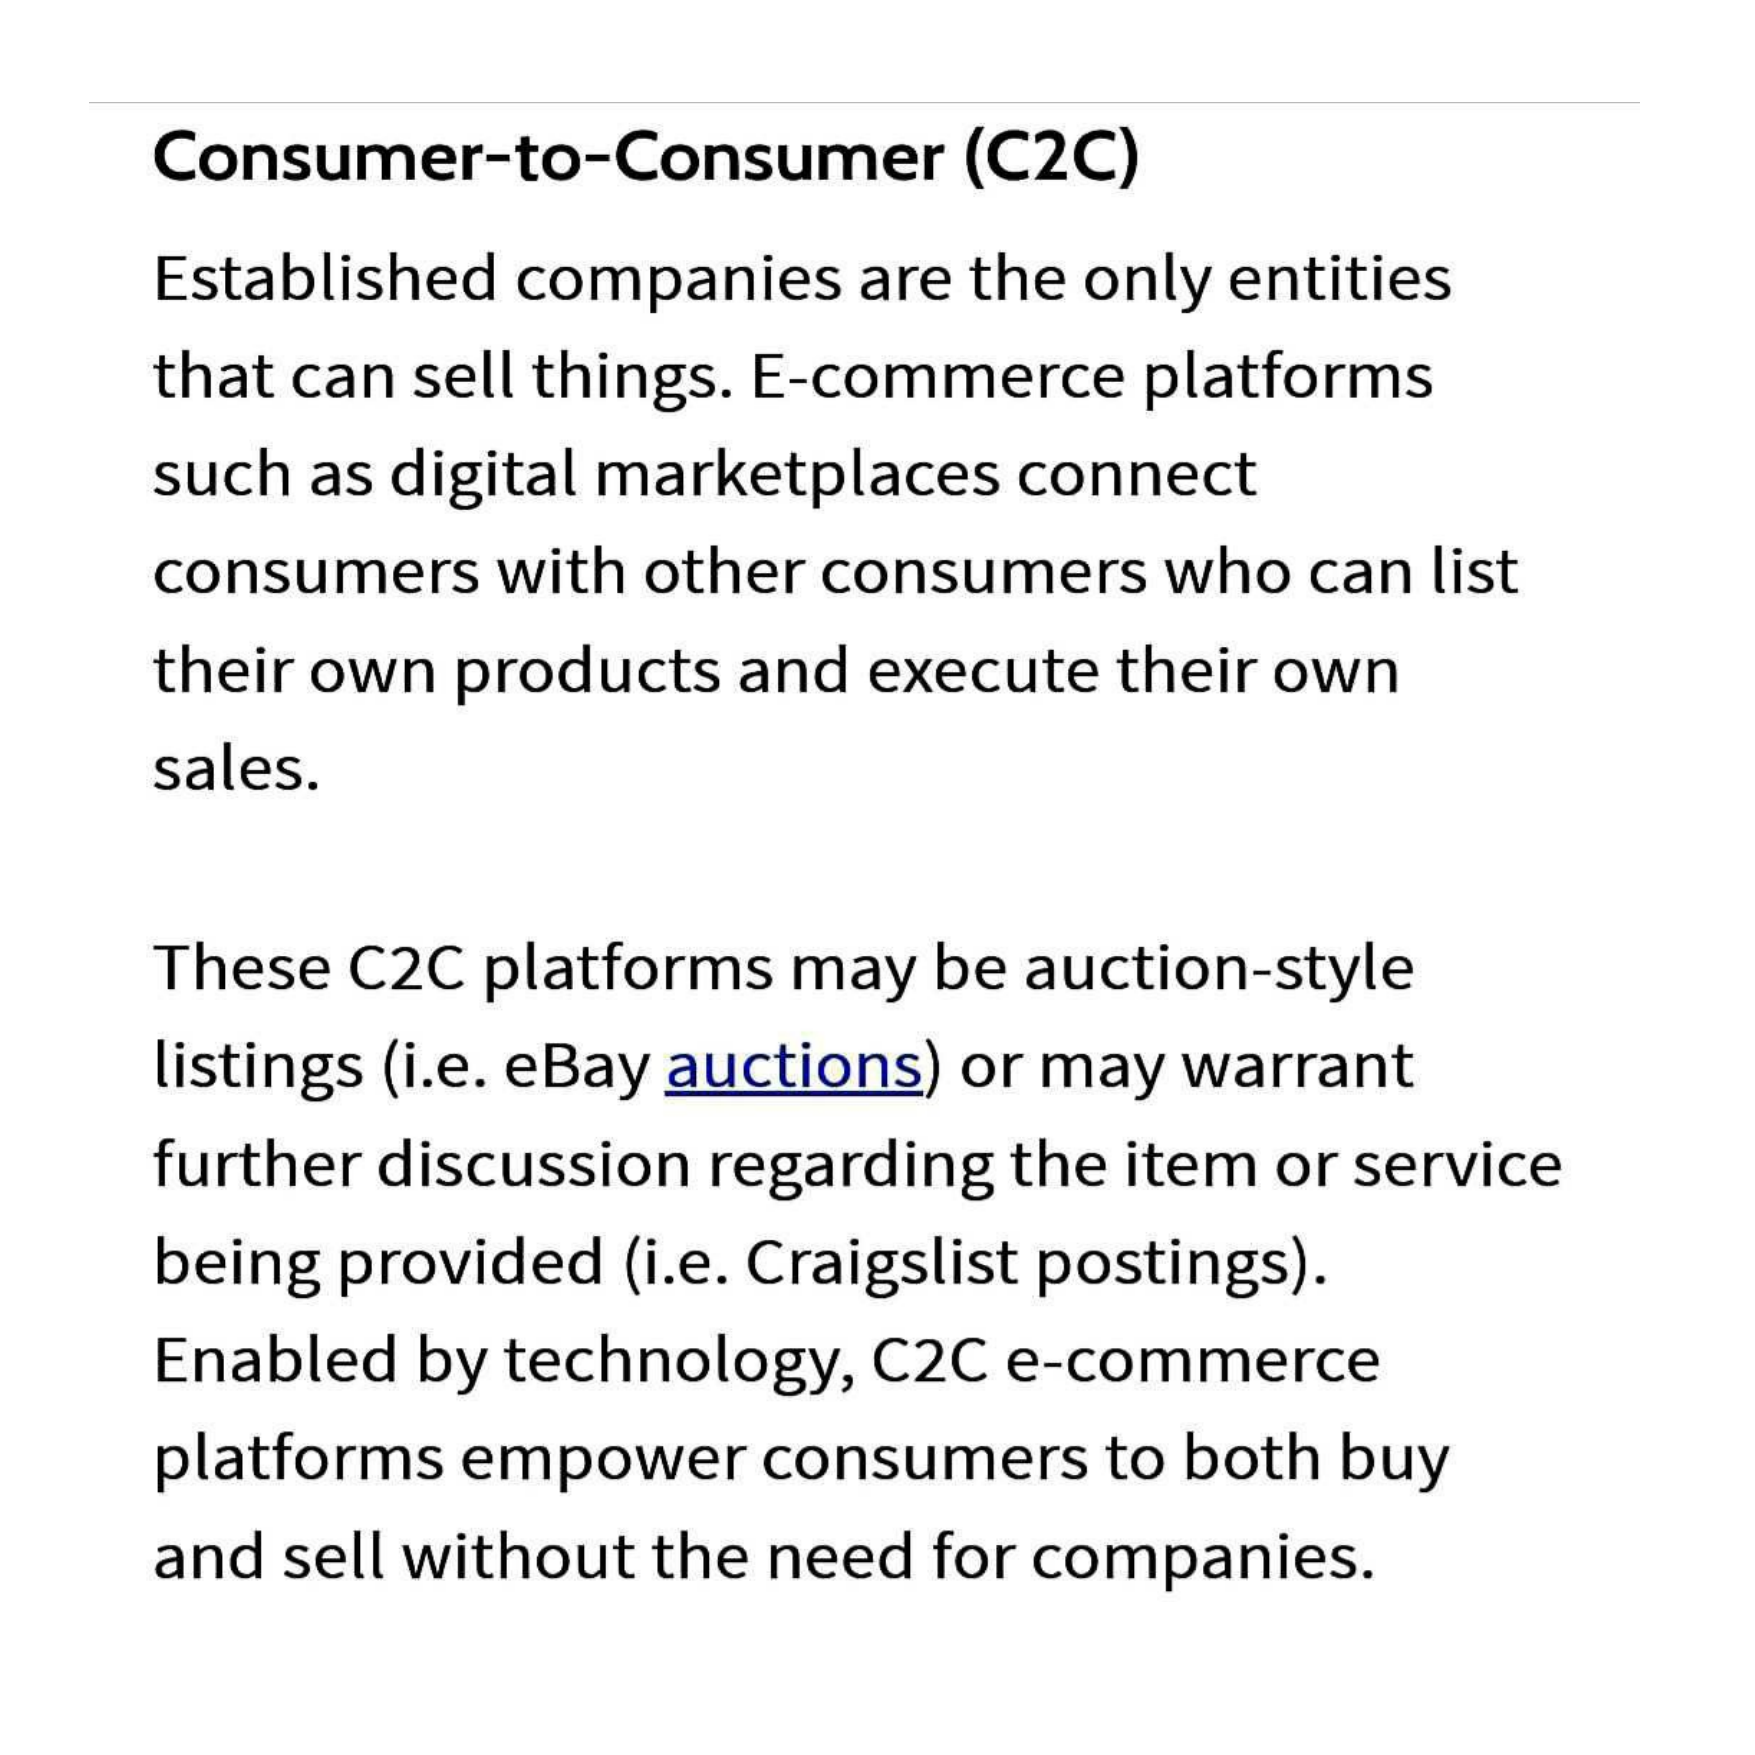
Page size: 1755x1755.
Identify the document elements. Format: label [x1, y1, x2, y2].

picture [89, 101, 1640, 1603]
